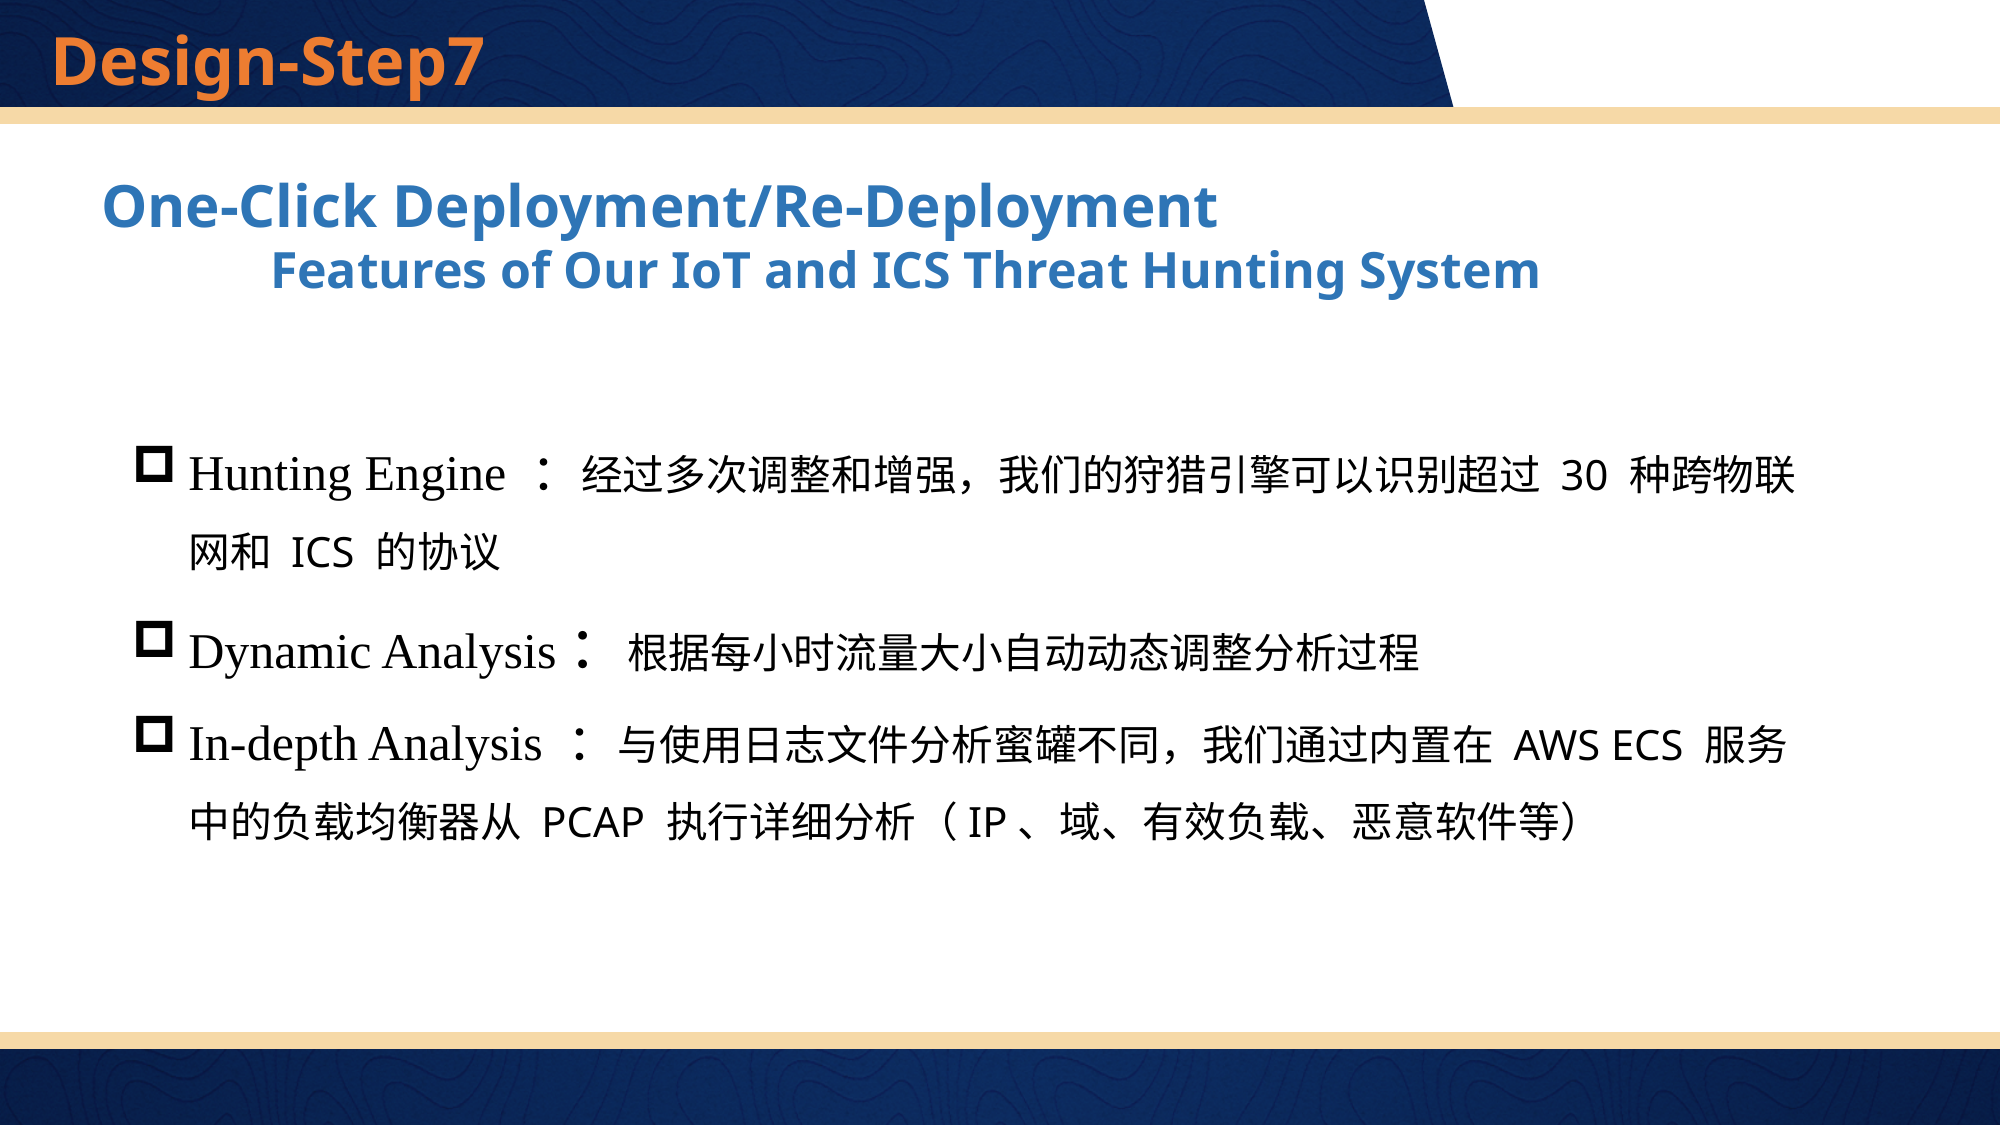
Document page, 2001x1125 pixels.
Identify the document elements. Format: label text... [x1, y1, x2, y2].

text_box One-Click Deployment/Re-Deployment Features of Our IoT and ICS Threat Hunting System [86, 161, 1873, 307]
picture [0, 0, 1457, 115]
text_box Hunting Engine ：经过多次调整和增强，我们的狩猎引擎可以识别超过 30 种跨物联网和 ICS 的协议 Dynamic Analysis：根据每小时流量大小自动动态调整分析过程 In-depth Analysis ：与使用日志文件分析蜜罐不同，我们通过内置在 AWS ECS 服务中的负载均衡器从 PCAP 执行详细分析（IP、域、有效负载、恶意软件等） [117, 402, 1842, 853]
picture [0, 1041, 2000, 1125]
